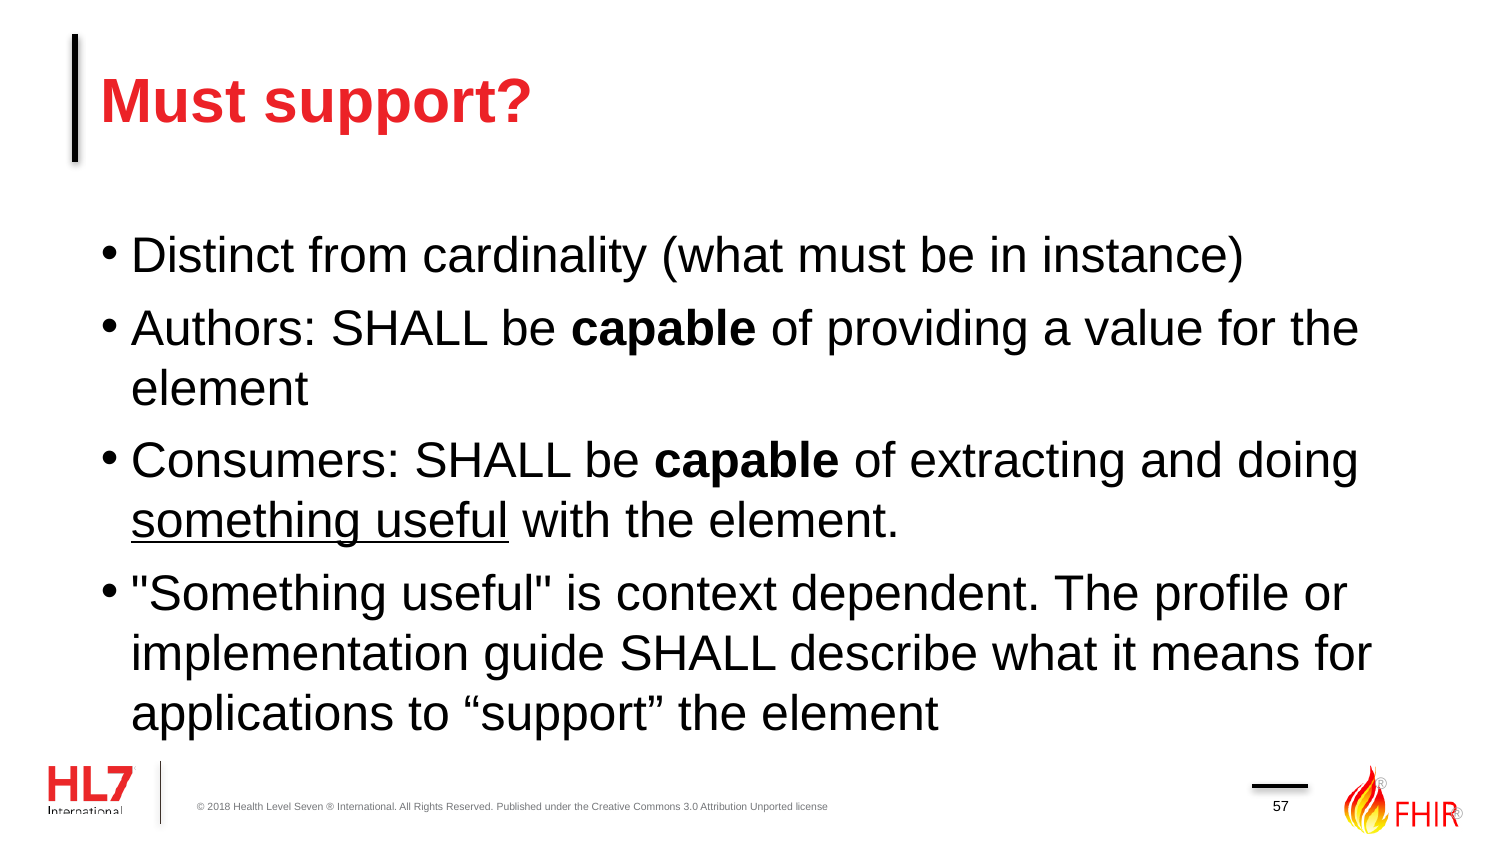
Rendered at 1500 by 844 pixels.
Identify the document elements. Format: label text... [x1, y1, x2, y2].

list Distinct from cardinality (what must be in instance) Authors: SHALL be capable of providing a value for the element Consumers: SHALL be capable of extracting and doing something useful with the element. "Something useful" is context dependent. The profile or implementation guide SHALL describe what it means for applications to “support” the element [100, 222, 1451, 731]
title Must support? [100, 33, 1451, 163]
footer © 2018 Health Level Seven ® International. All Rights Reserved. Published under the Creative Commons 3.0 Attribution Unported license [196, 786, 941, 813]
slide_number 57 [1258, 786, 1304, 814]
picture [1339, 760, 1463, 837]
